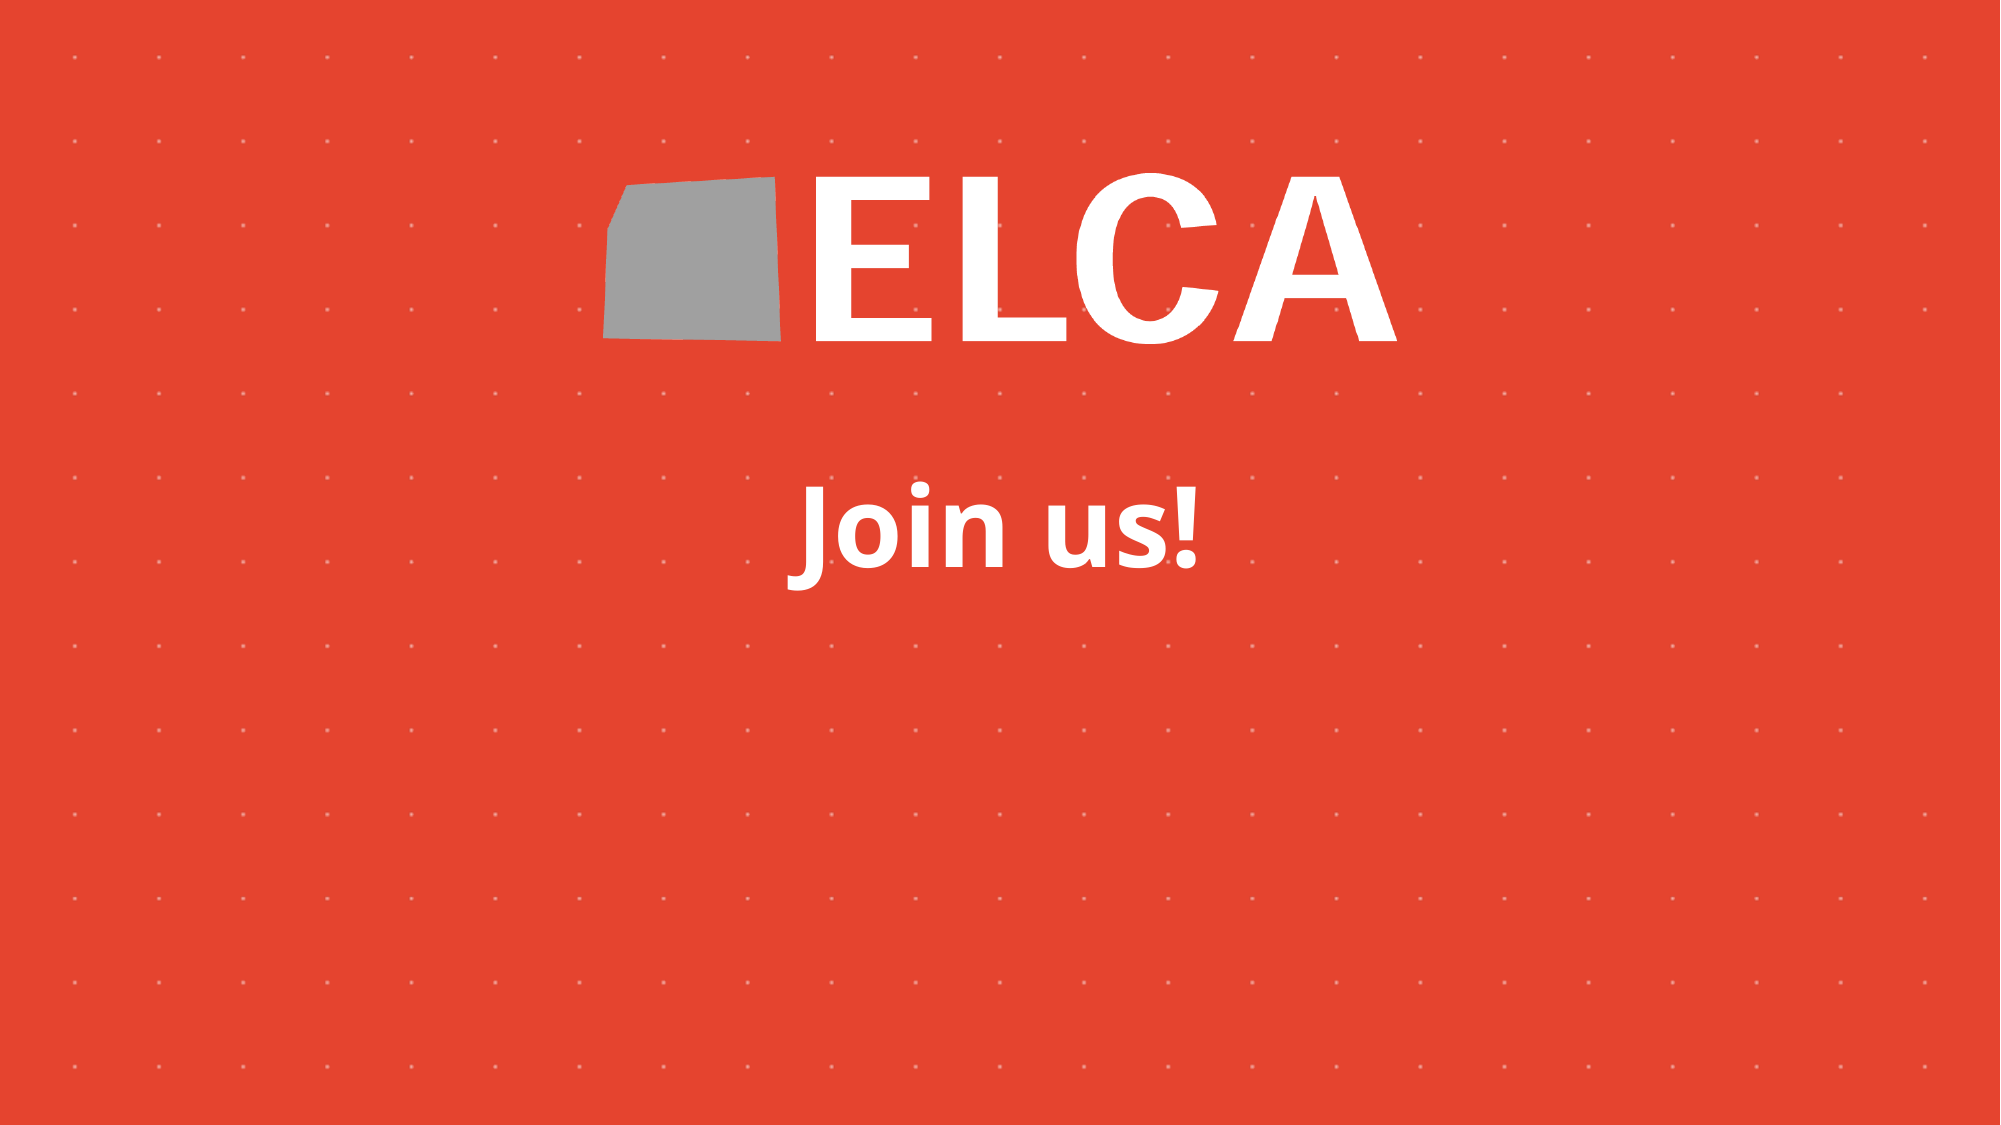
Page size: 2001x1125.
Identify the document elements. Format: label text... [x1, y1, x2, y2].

title Join us! [137, 297, 1863, 766]
picture [0, 0, 2000, 1125]
